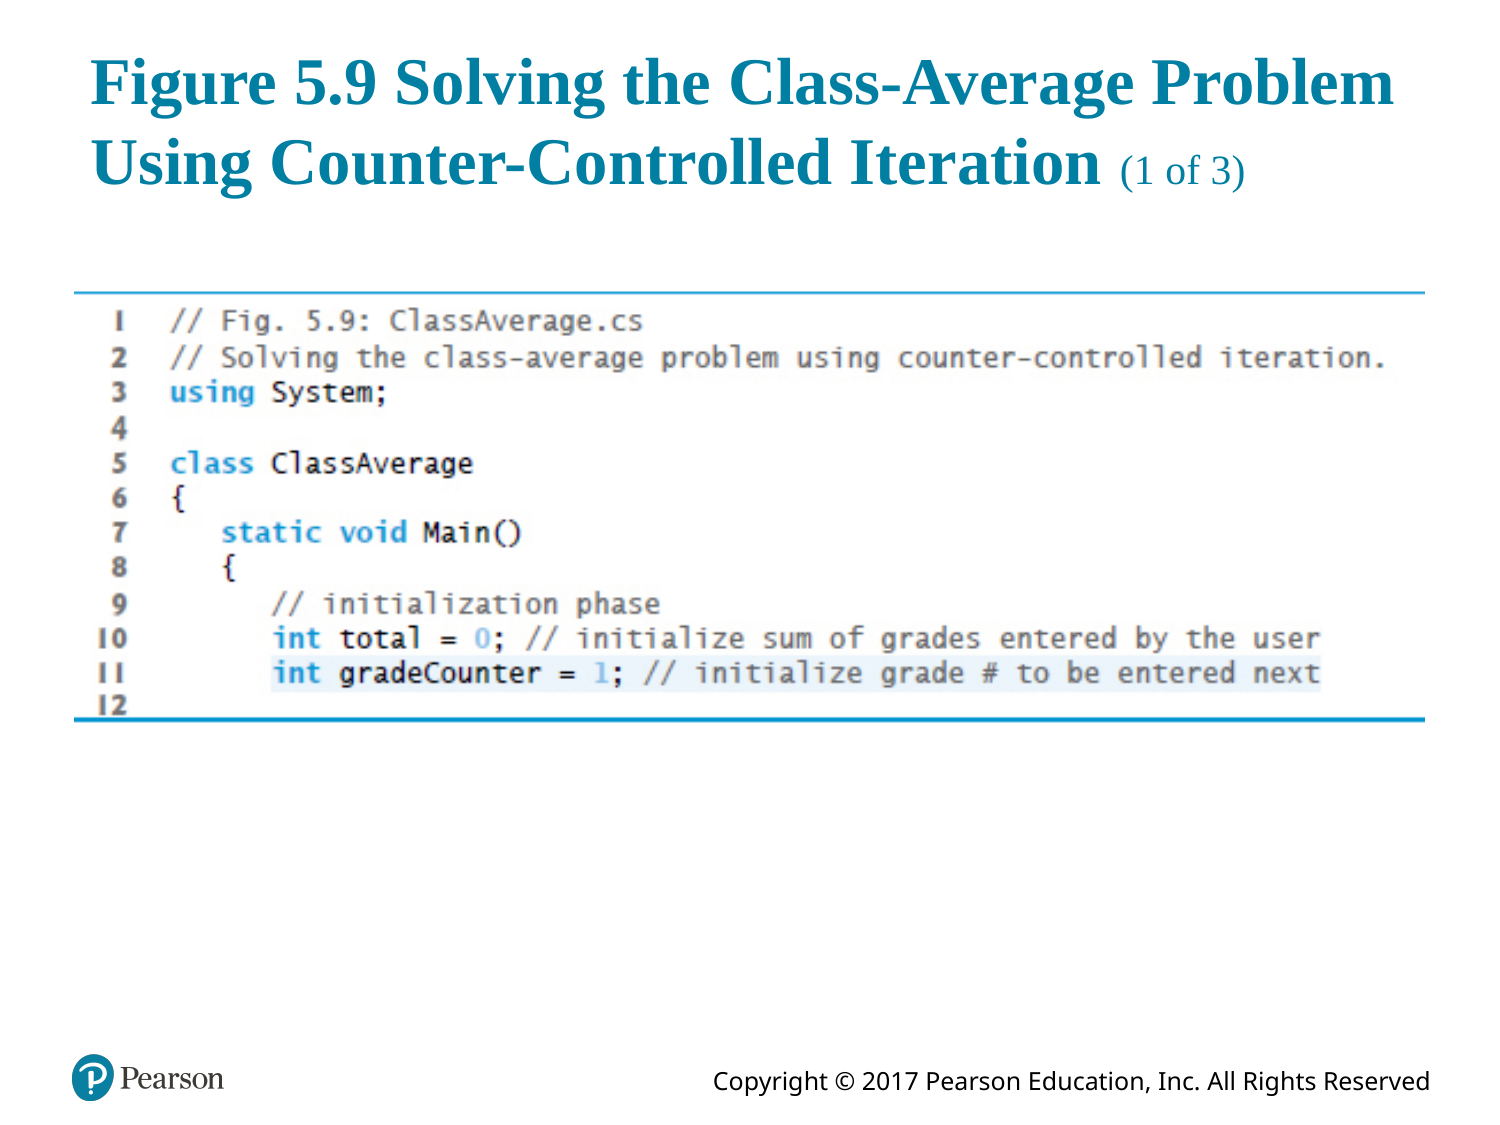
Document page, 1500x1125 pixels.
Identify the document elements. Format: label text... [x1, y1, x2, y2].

picture [72, 1054, 88, 1070]
picture [73, 290, 1426, 717]
picture [98, 1054, 224, 1101]
picture [80, 1063, 106, 1088]
picture [72, 1087, 83, 1101]
title Figure 5.9 Solving the Class-Average Problem Using Counter-Controlled Iteration (1 of 3) [75, 37, 1425, 213]
